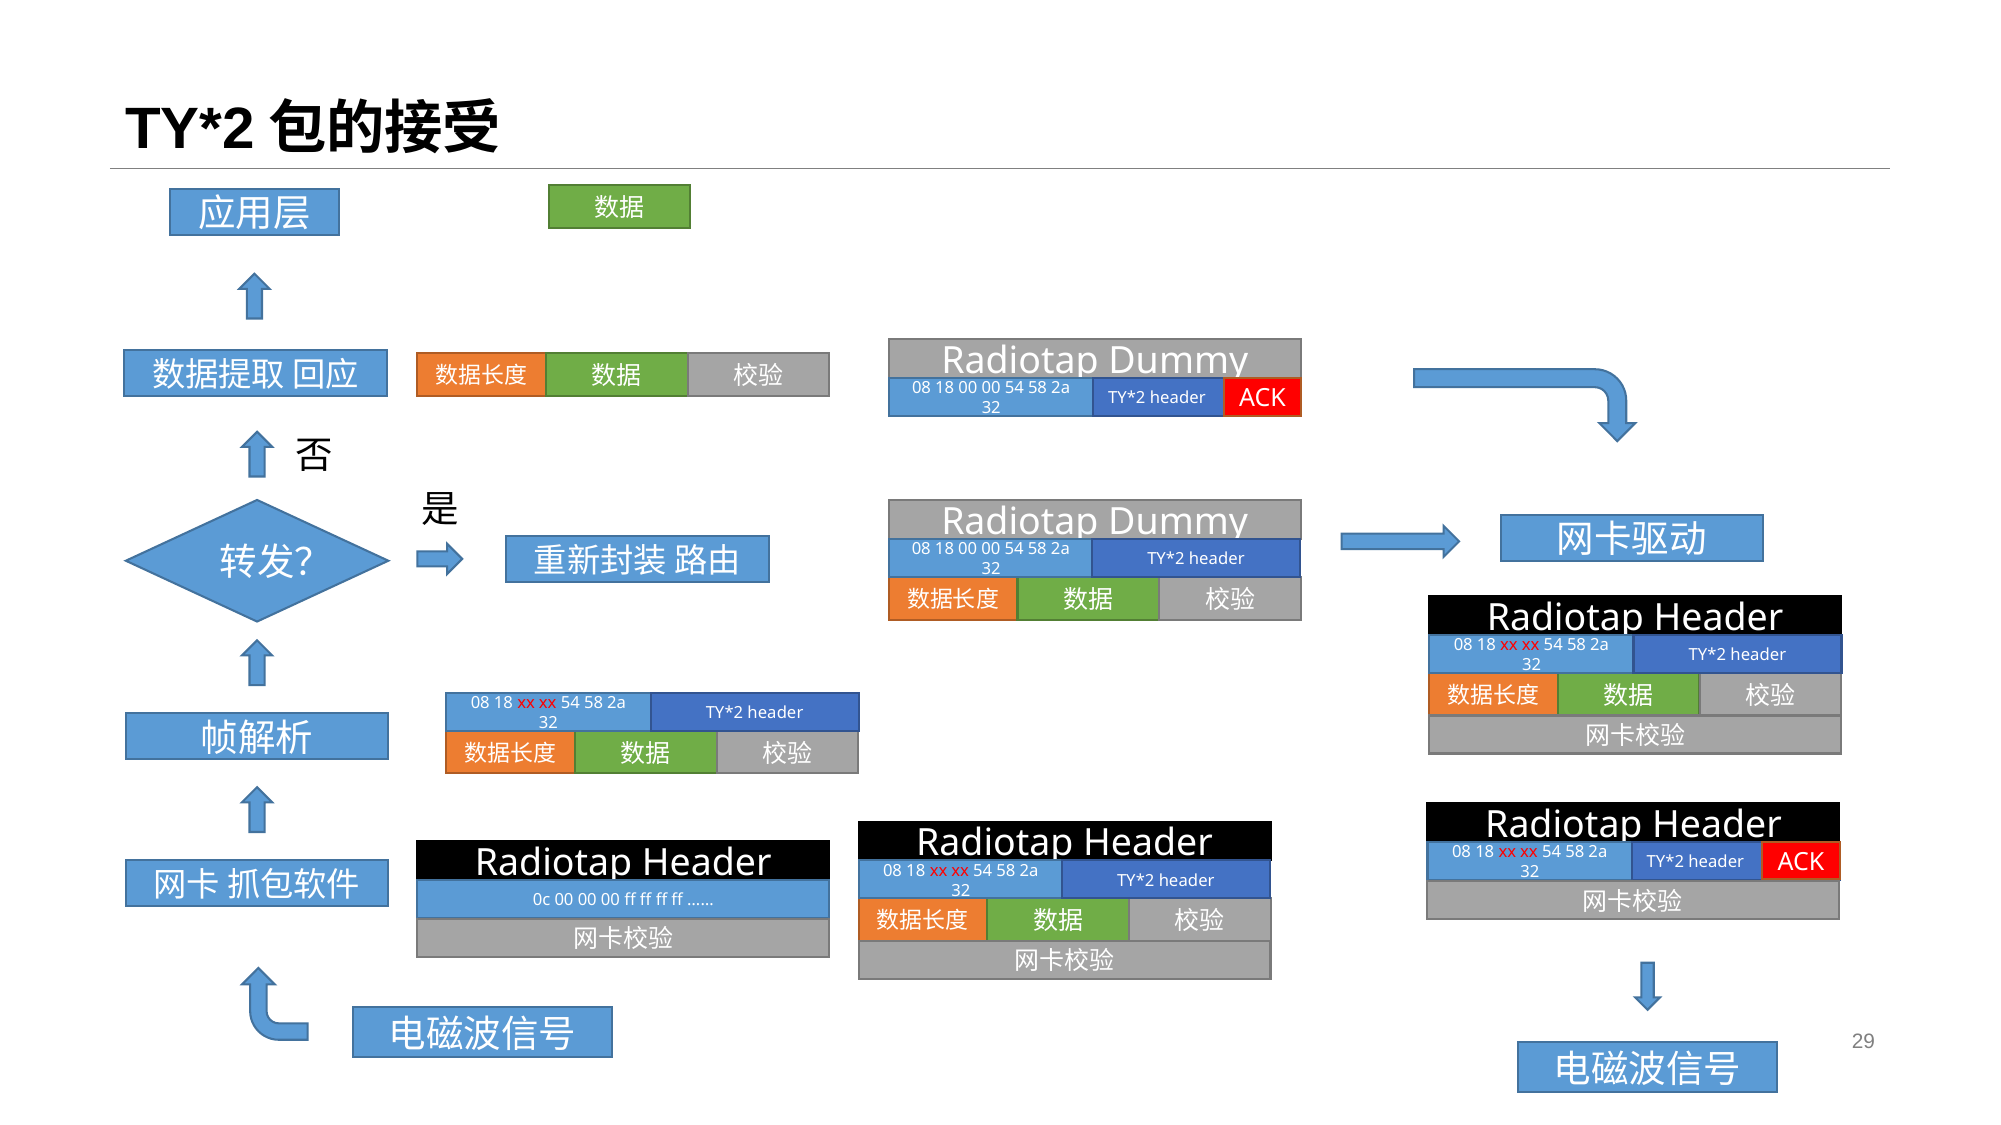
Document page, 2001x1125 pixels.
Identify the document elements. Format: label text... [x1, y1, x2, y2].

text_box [124, 185, 1842, 1093]
title TY*2包的接受 [109, 0, 1890, 169]
slide_number 29 [1842, 1023, 1890, 1058]
